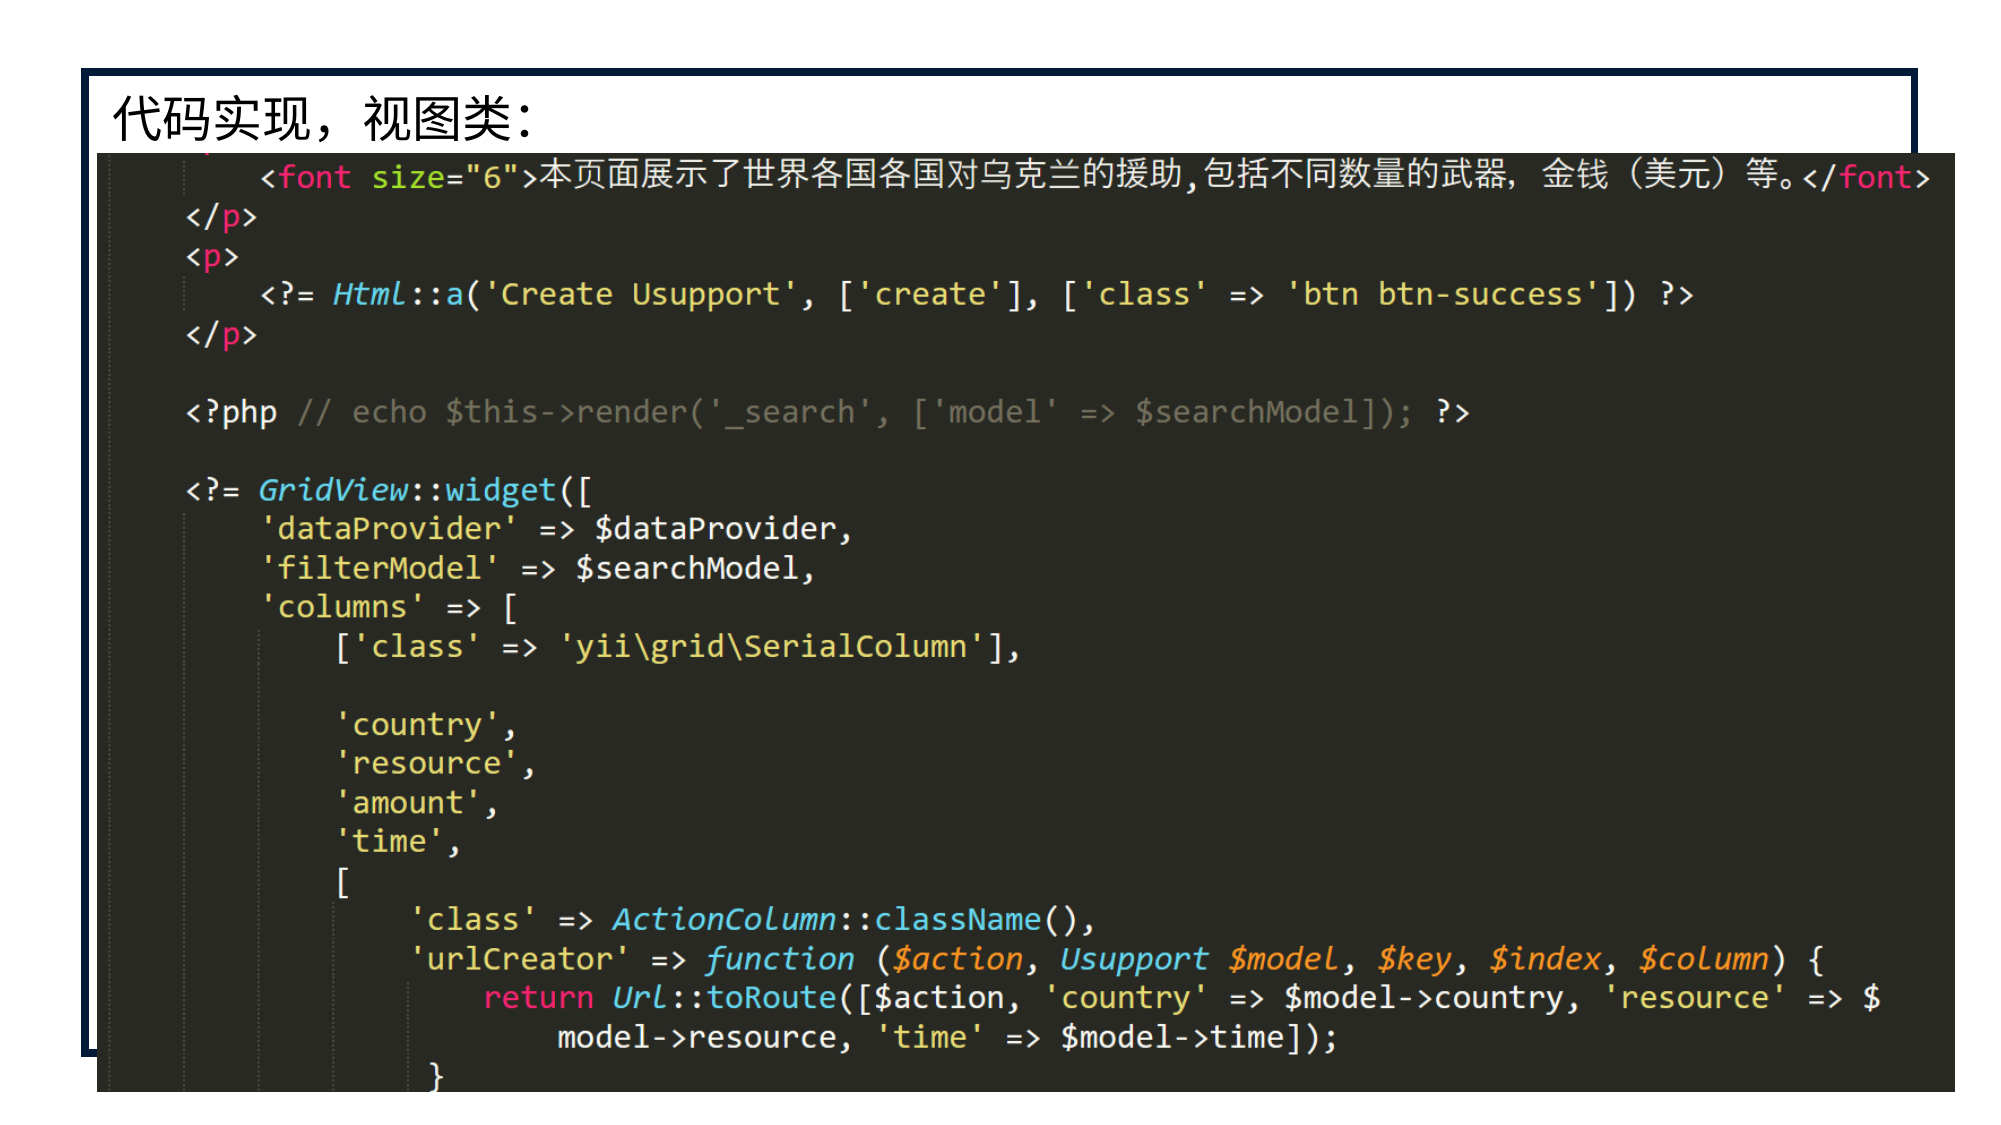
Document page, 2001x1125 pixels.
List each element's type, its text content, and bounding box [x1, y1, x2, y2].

text_box 代码实现，视图类： [97, 79, 695, 153]
picture [97, 153, 1955, 1092]
